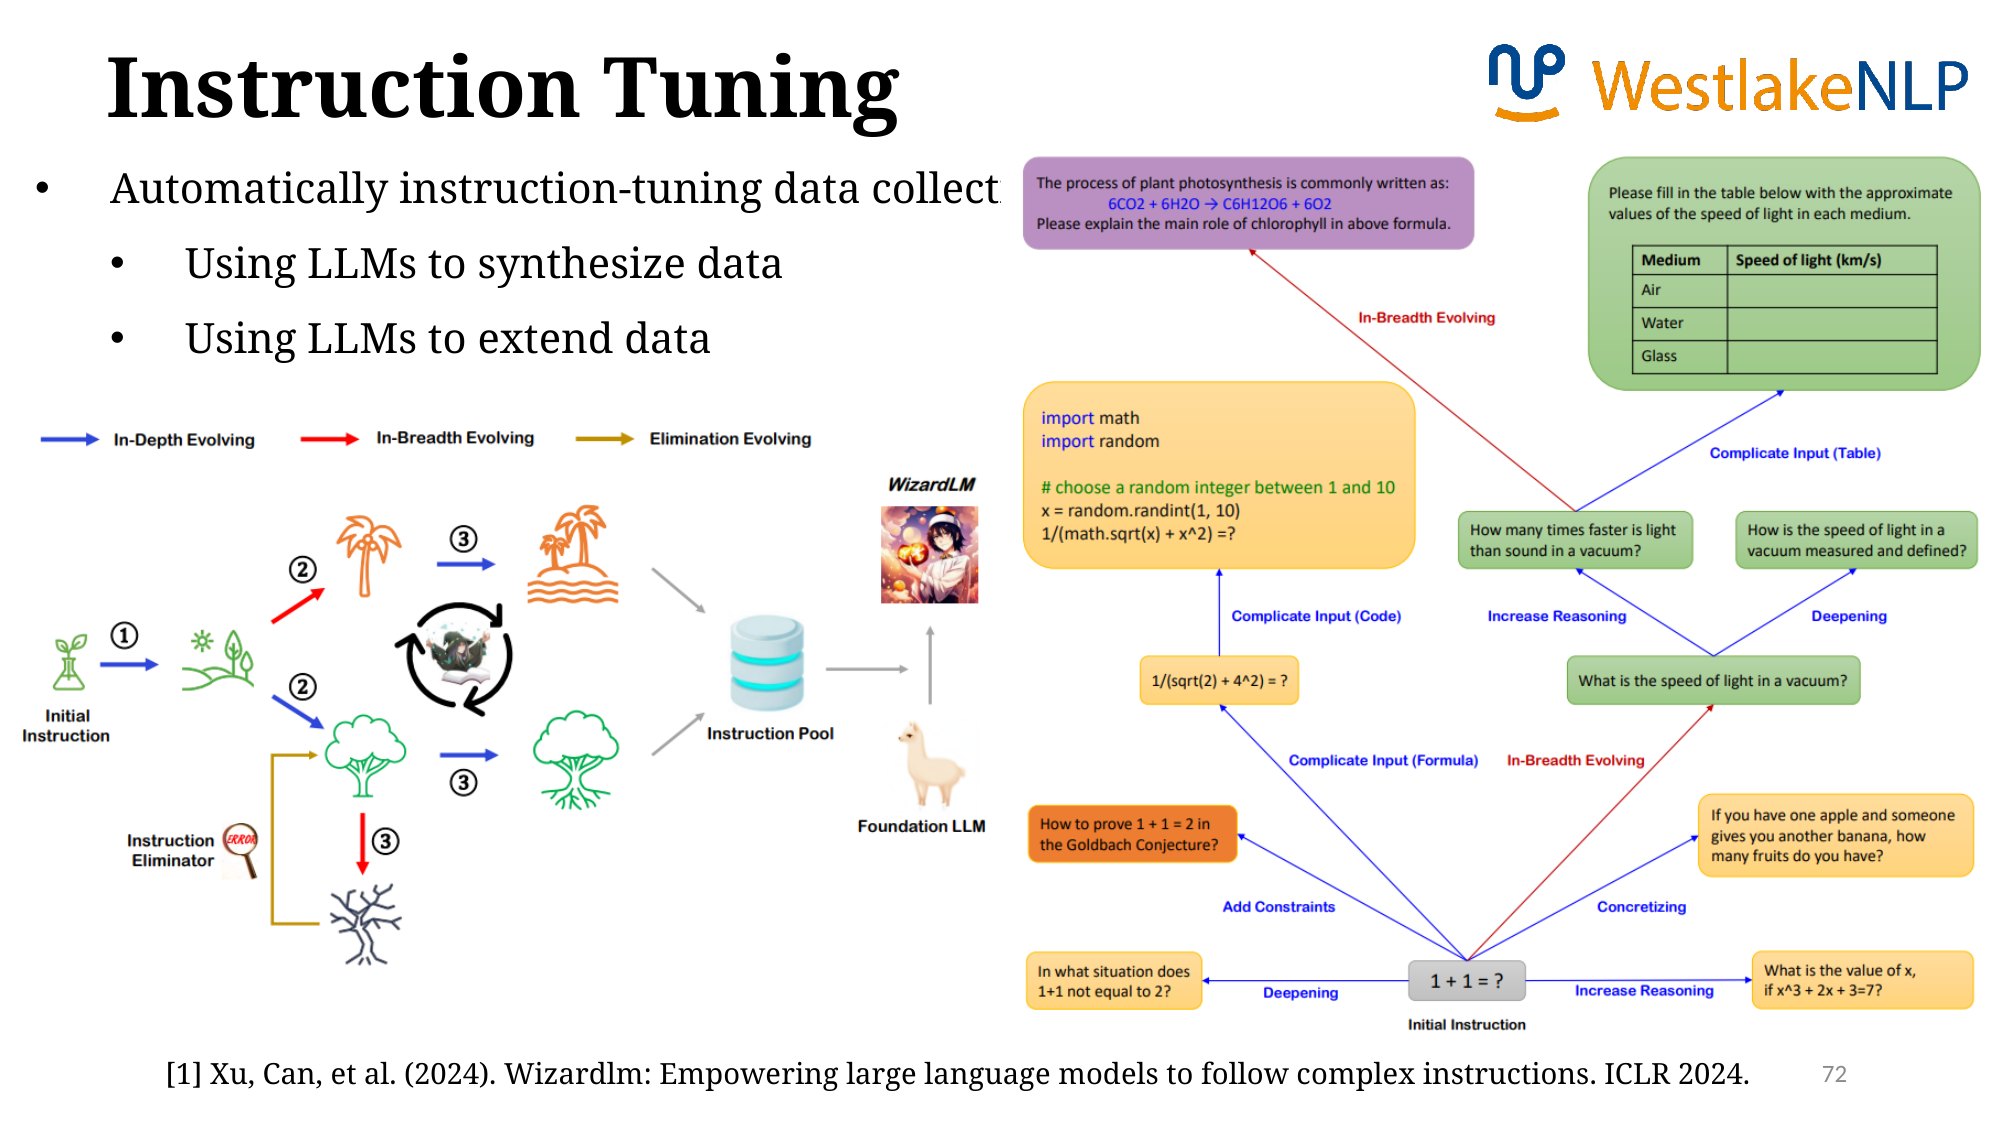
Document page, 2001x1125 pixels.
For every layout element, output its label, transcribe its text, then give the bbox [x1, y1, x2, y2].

text_box Instruction Tuning [91, 26, 1306, 129]
text_box [1] Xu, Can, et al. (2024). Wizardlm: Empowering large language models to follow complex instructions. ICLR 2024. [150, 1047, 1782, 1098]
text_box Automatically instruction-tuning data collection Using LLMs to synthesize data Using LLMs to extend data [20, 129, 1459, 370]
picture [11, 397, 996, 970]
picture [1001, 0, 2000, 1055]
slide_number 72 [1412, 1055, 1863, 1103]
